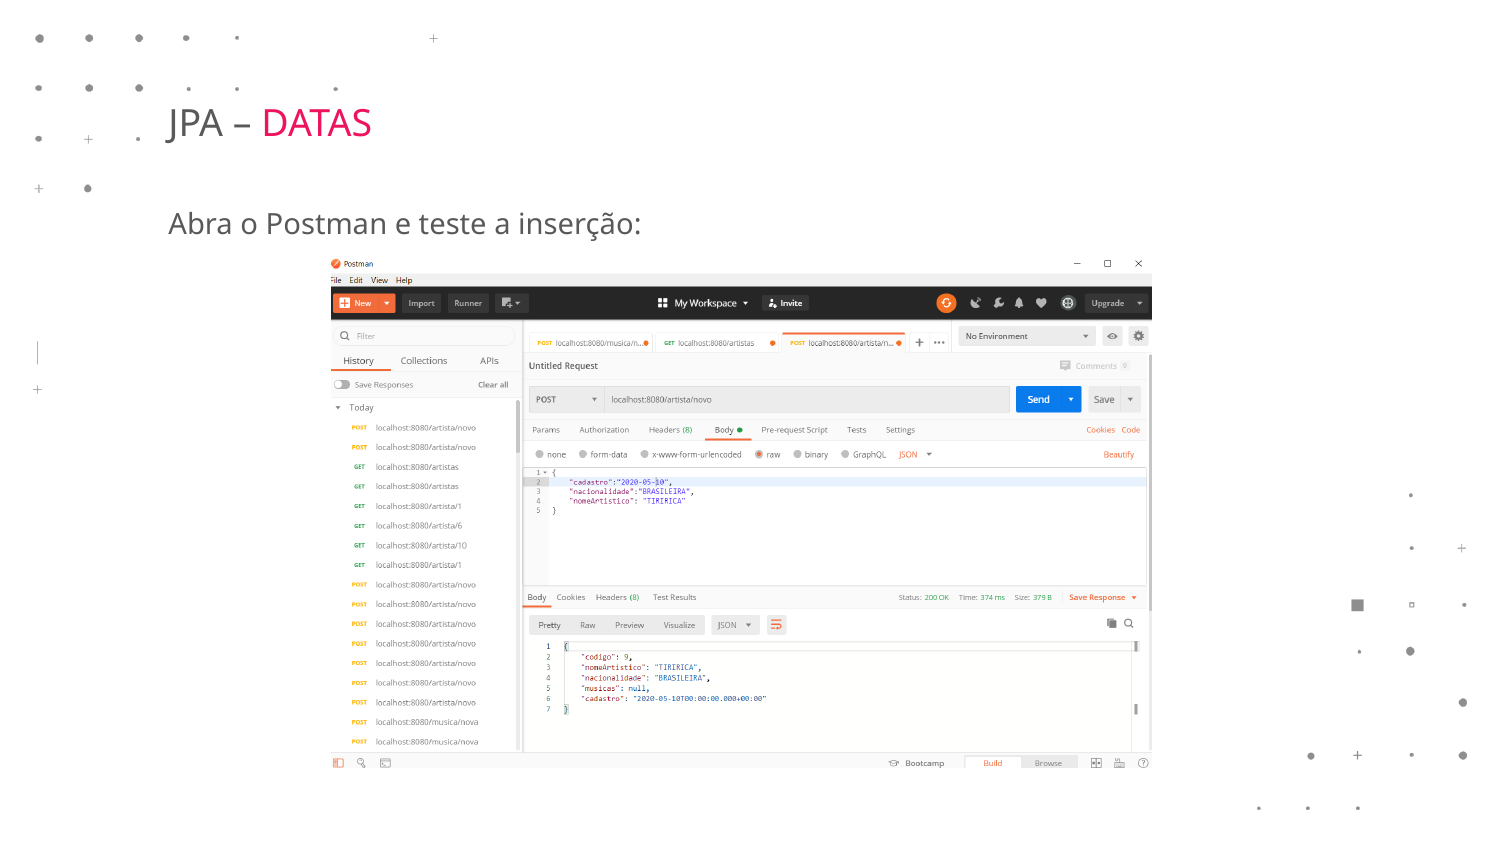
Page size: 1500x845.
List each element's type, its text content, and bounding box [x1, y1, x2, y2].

text_box Abra o Postman e teste a inserção: [153, 180, 1322, 717]
text_box JPA – DATAS [153, 91, 1347, 151]
picture [33, 34, 1467, 810]
